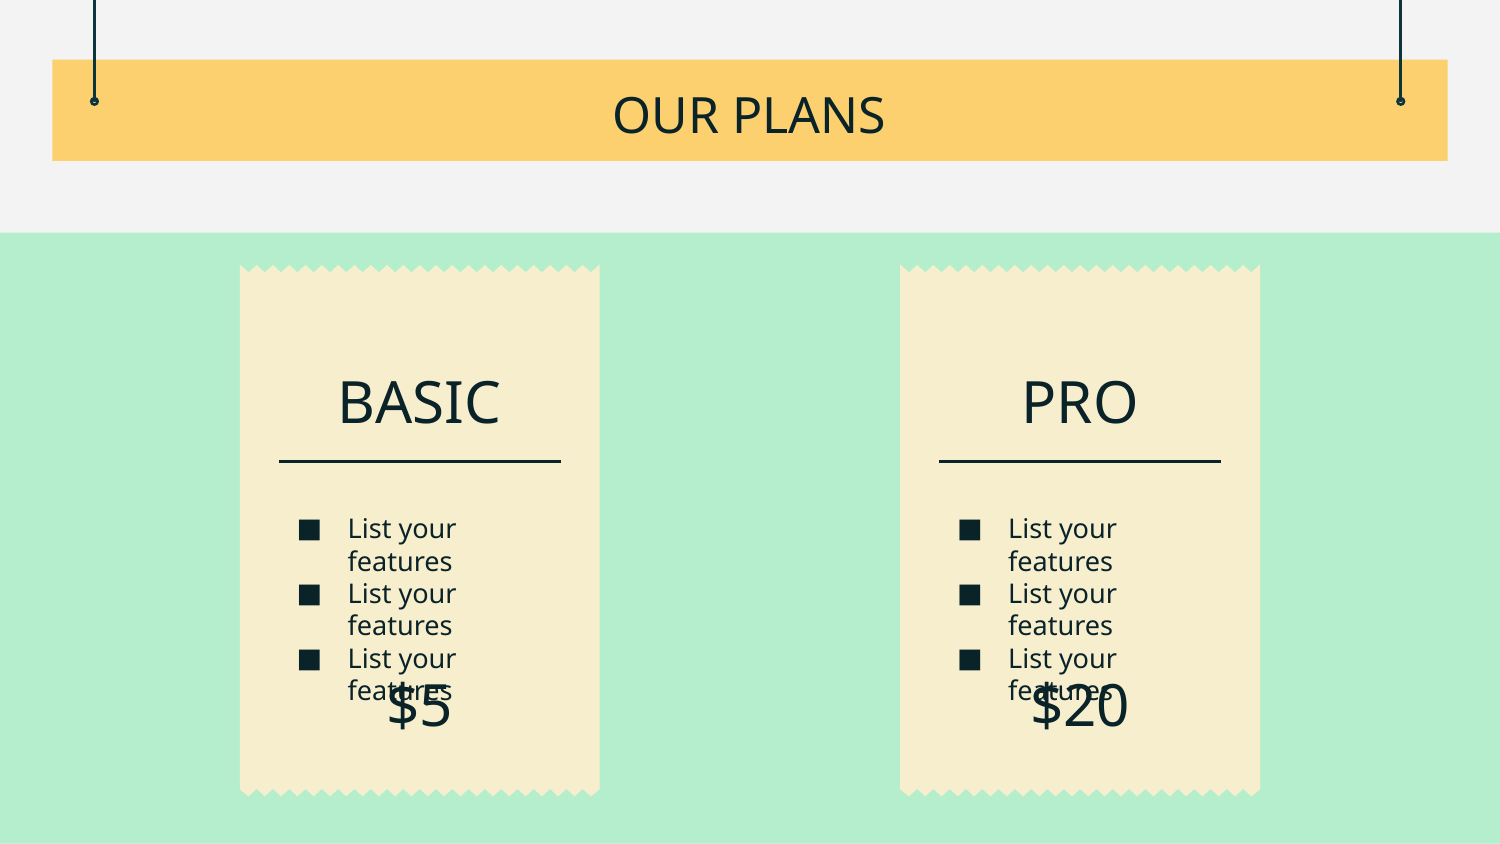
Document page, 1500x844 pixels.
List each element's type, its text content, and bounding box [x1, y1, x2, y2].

text_box [239, 264, 600, 797]
title $5 [287, 653, 553, 734]
text_box [900, 264, 1261, 797]
text_box List your features List your features List your features [918, 496, 1243, 639]
title PRO [947, 349, 1213, 431]
text_box List your features List your features List your features [257, 496, 582, 639]
title $20 [947, 653, 1213, 734]
title OUR PLANS [225, 68, 1274, 164]
title BASIC [287, 349, 553, 431]
